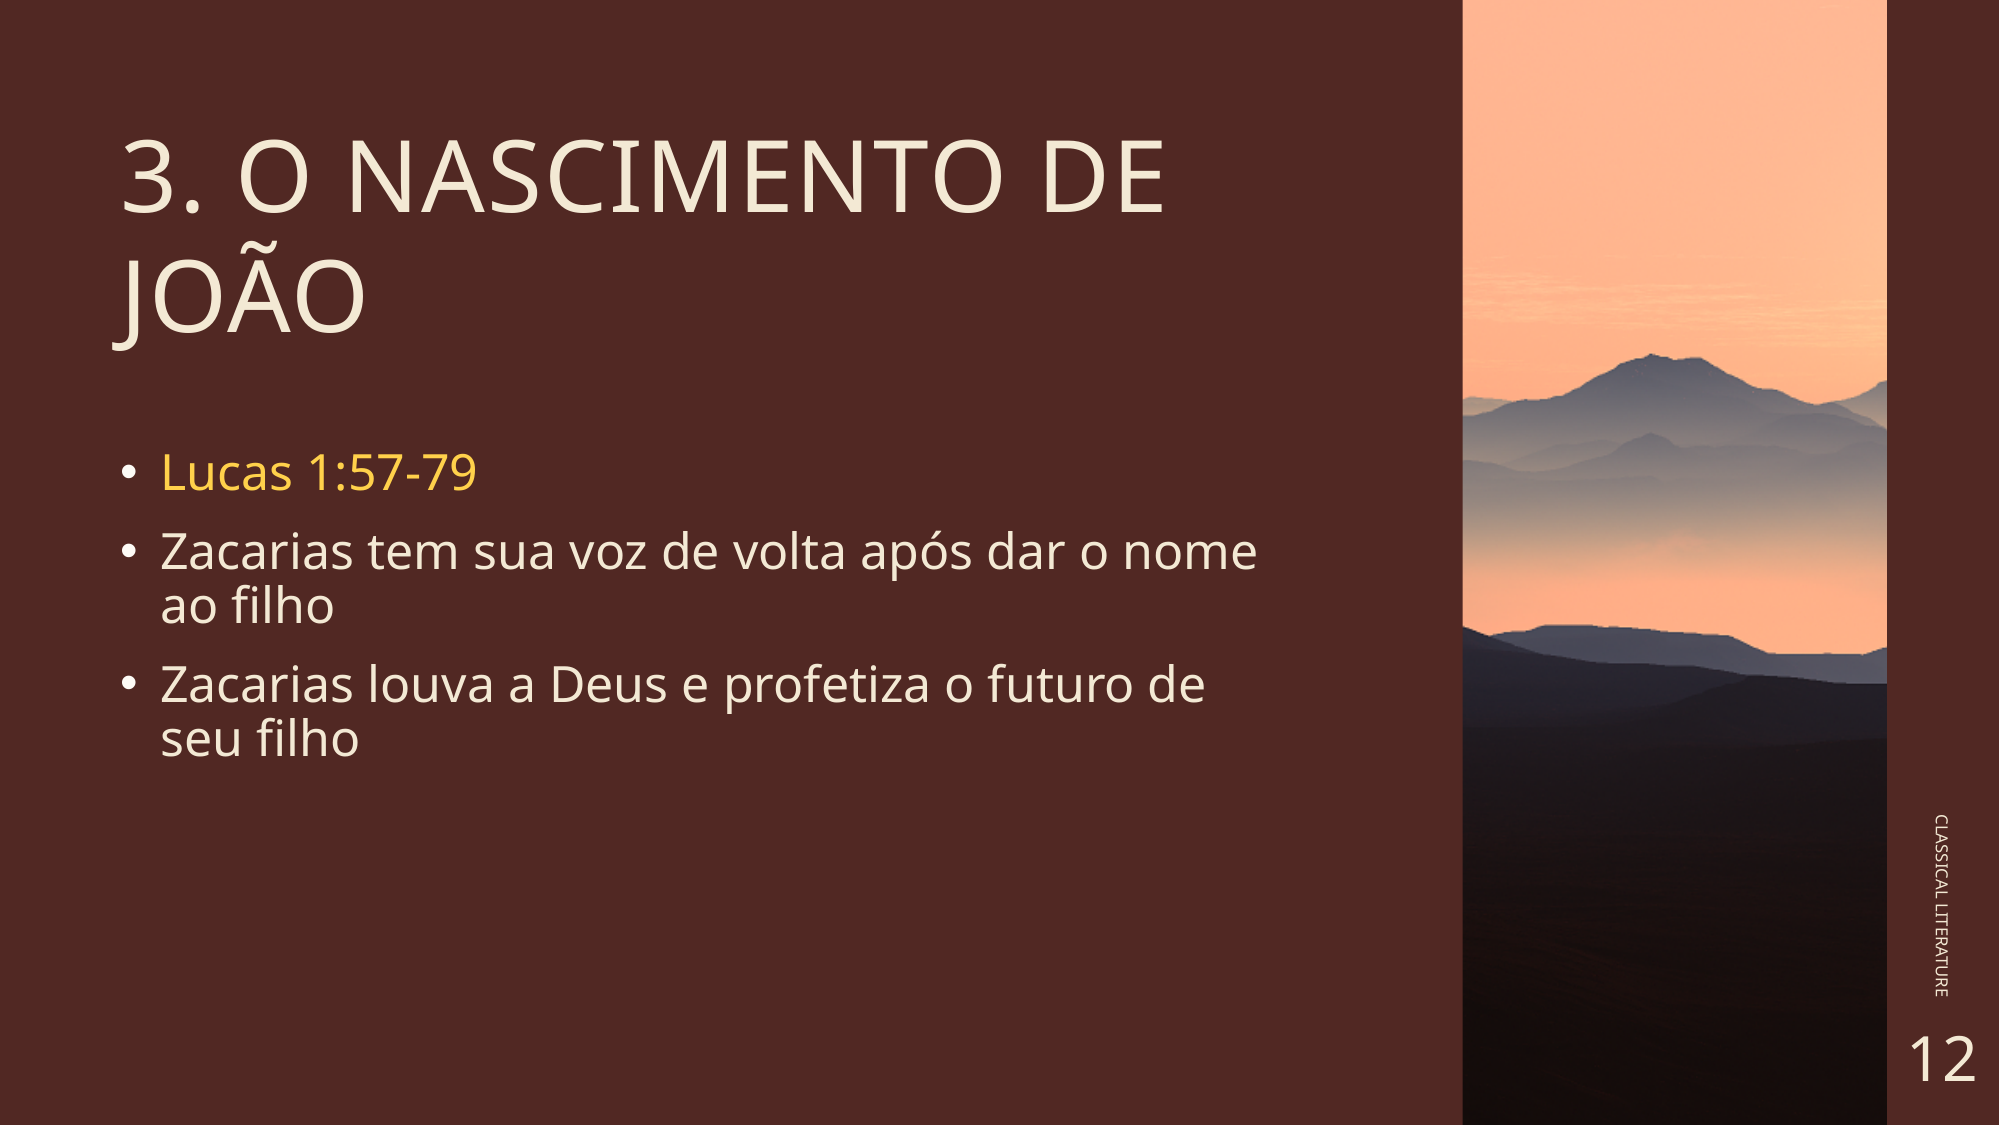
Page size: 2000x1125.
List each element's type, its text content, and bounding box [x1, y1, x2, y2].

picture [1462, 0, 1887, 1125]
footer CLASSICAL LITERATURE [1923, 799, 1959, 1013]
slide_number 12 [1897, 1024, 1988, 1100]
title 3. O Nascimento de joão [105, 104, 1230, 384]
list Lucas 1:57-79 Zacarias tem sua voz de volta após dar o nome ao filho Zacarias louva a Deus e profetiza o futuro de seu filho [105, 439, 1293, 1075]
